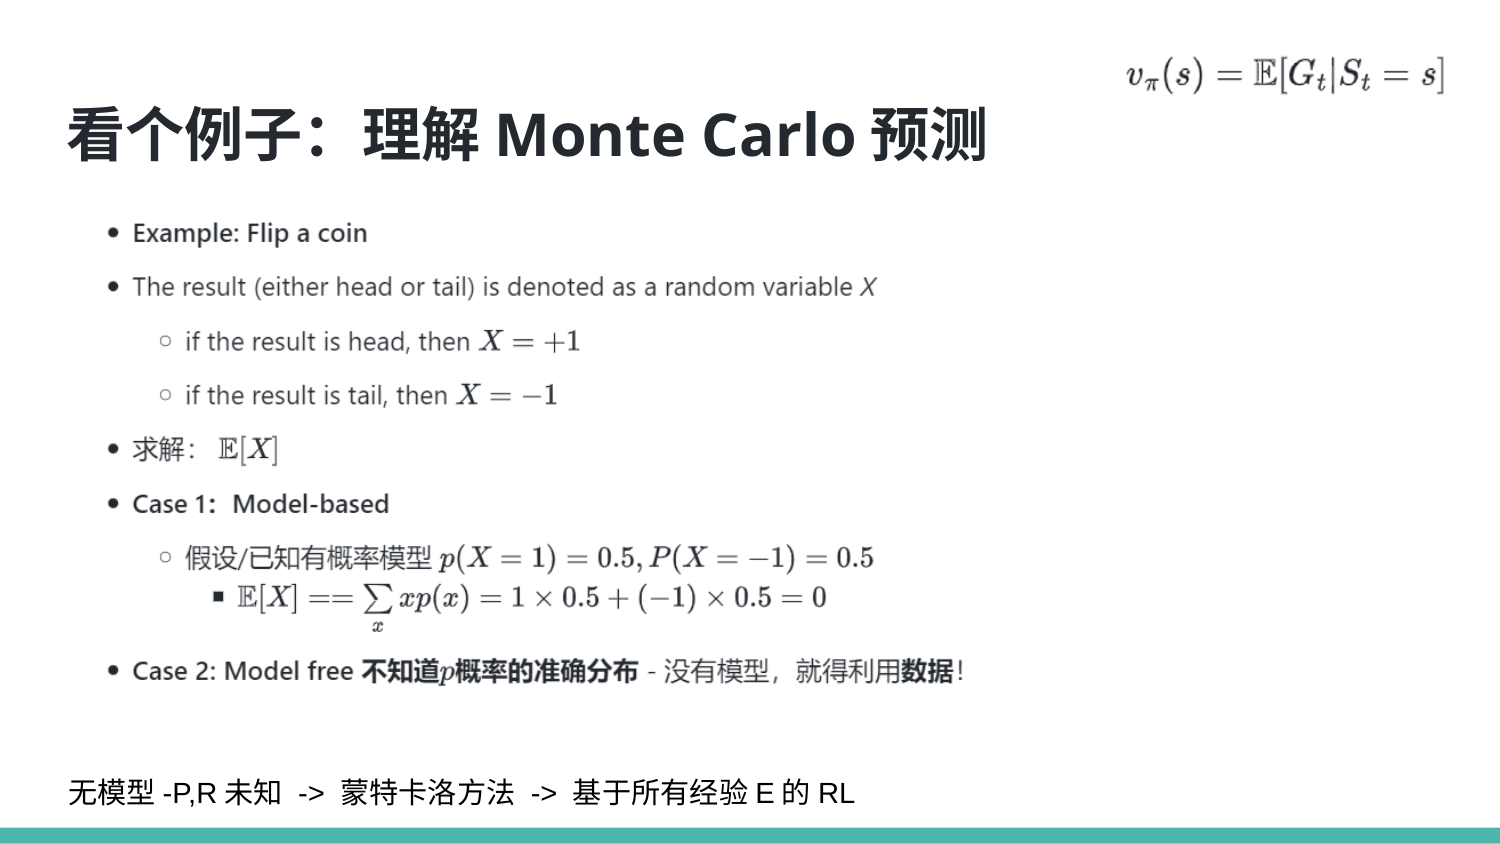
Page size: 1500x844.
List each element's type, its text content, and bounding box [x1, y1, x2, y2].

title 看个例子：理解Monte Carlo预测 [51, 72, 1449, 189]
picture [1109, 33, 1462, 112]
picture [85, 210, 982, 688]
